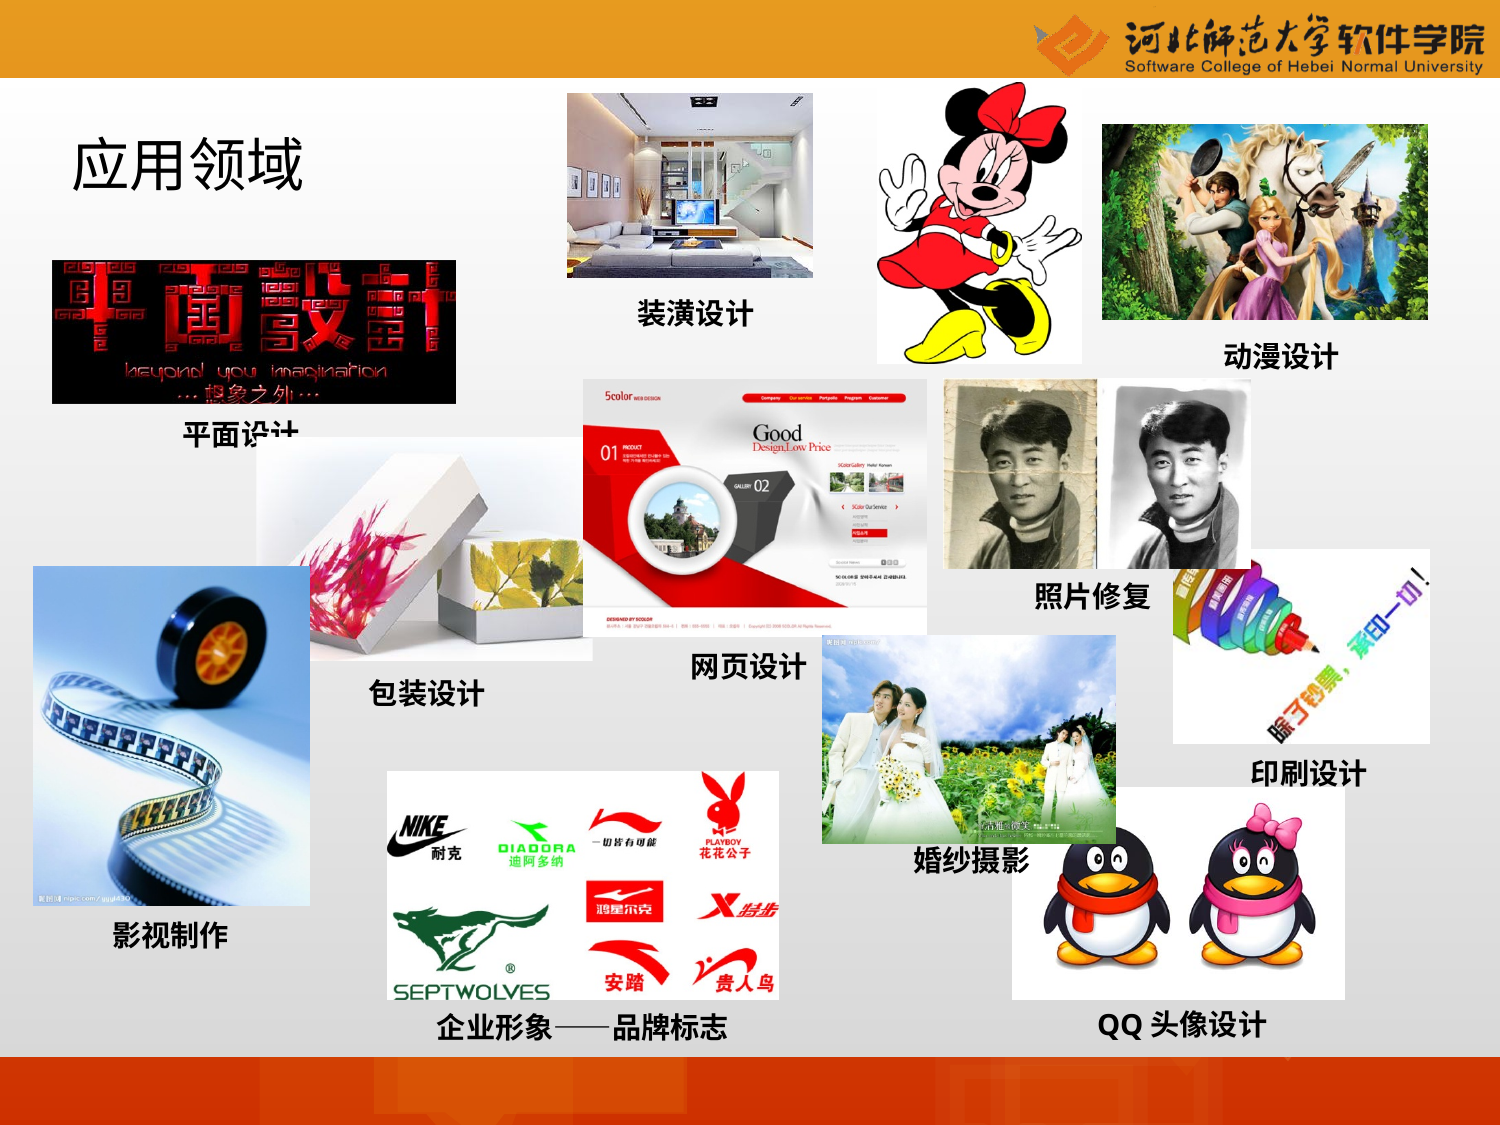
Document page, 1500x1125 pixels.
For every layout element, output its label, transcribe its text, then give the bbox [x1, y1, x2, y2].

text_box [256, 437, 593, 719]
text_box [541, 93, 851, 339]
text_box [387, 771, 779, 1053]
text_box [1012, 787, 1345, 1050]
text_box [31, 566, 310, 961]
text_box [52, 260, 456, 460]
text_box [817, 635, 1126, 886]
text_box 应用领域 [57, 121, 541, 206]
text_box [0, 78, 1500, 1057]
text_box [877, 82, 1436, 382]
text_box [583, 379, 927, 692]
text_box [938, 378, 1251, 622]
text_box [1168, 549, 1451, 798]
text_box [1028, 4, 1500, 79]
